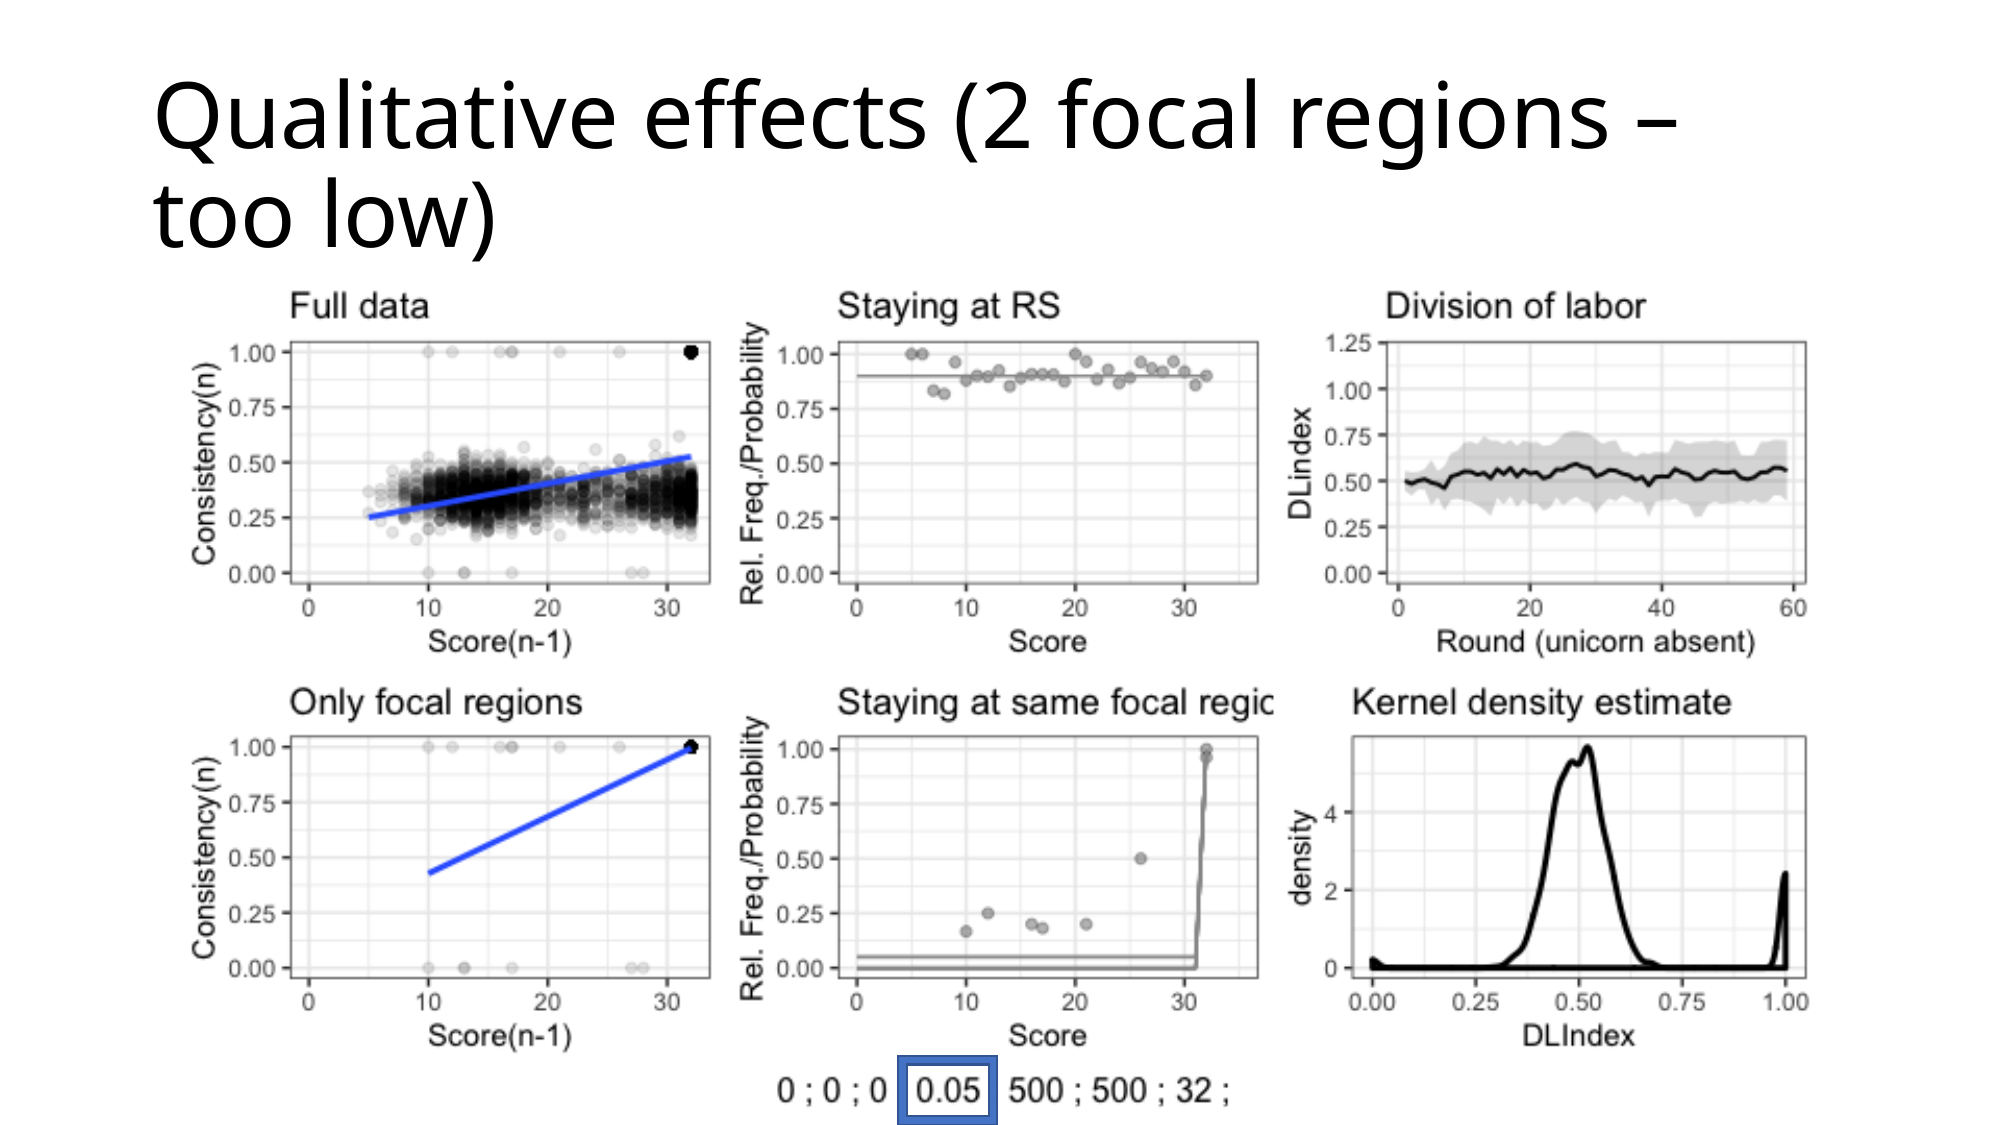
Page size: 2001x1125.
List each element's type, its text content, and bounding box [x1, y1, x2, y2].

text_box [897, 1111, 998, 1125]
title Qualitative effects (2 focal regions – too low) [137, 59, 1863, 278]
picture [178, 277, 1822, 1111]
